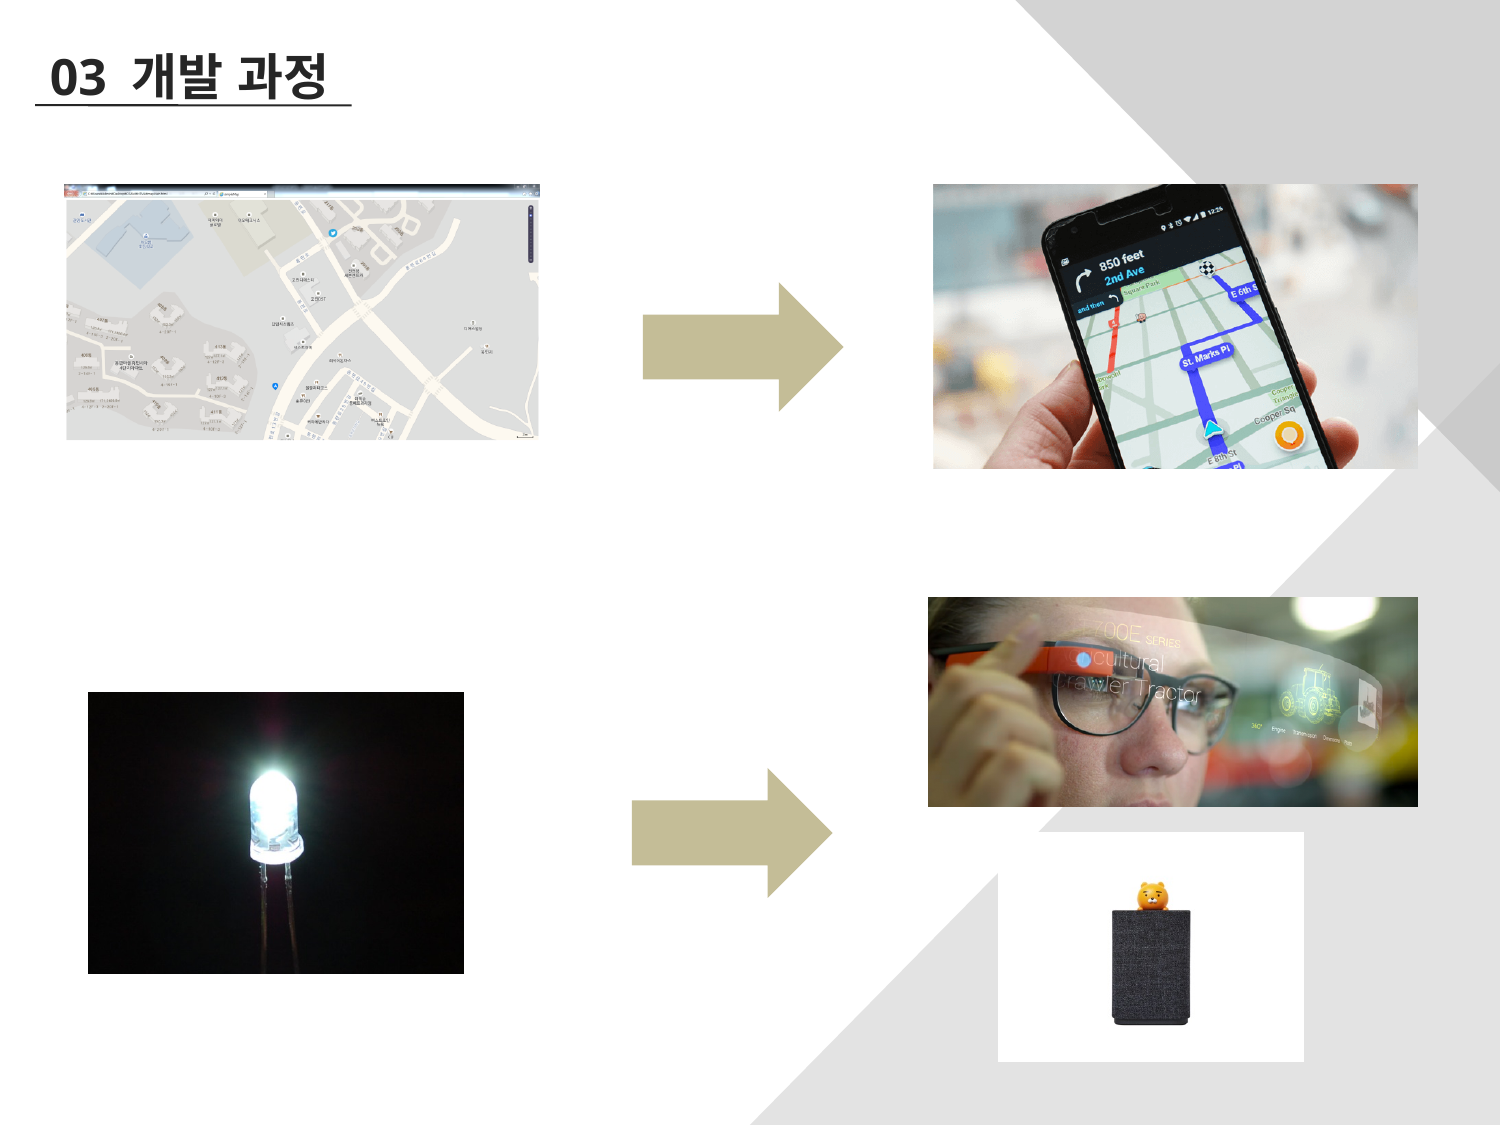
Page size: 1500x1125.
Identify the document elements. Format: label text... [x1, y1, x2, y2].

picture [88, 692, 464, 974]
picture [927, 597, 1418, 807]
text_box 03 개발 과정 [35, 37, 680, 113]
picture [997, 832, 1304, 1063]
picture [64, 184, 541, 442]
text_box [640, 280, 846, 414]
picture [933, 184, 1418, 469]
text_box [629, 766, 835, 900]
